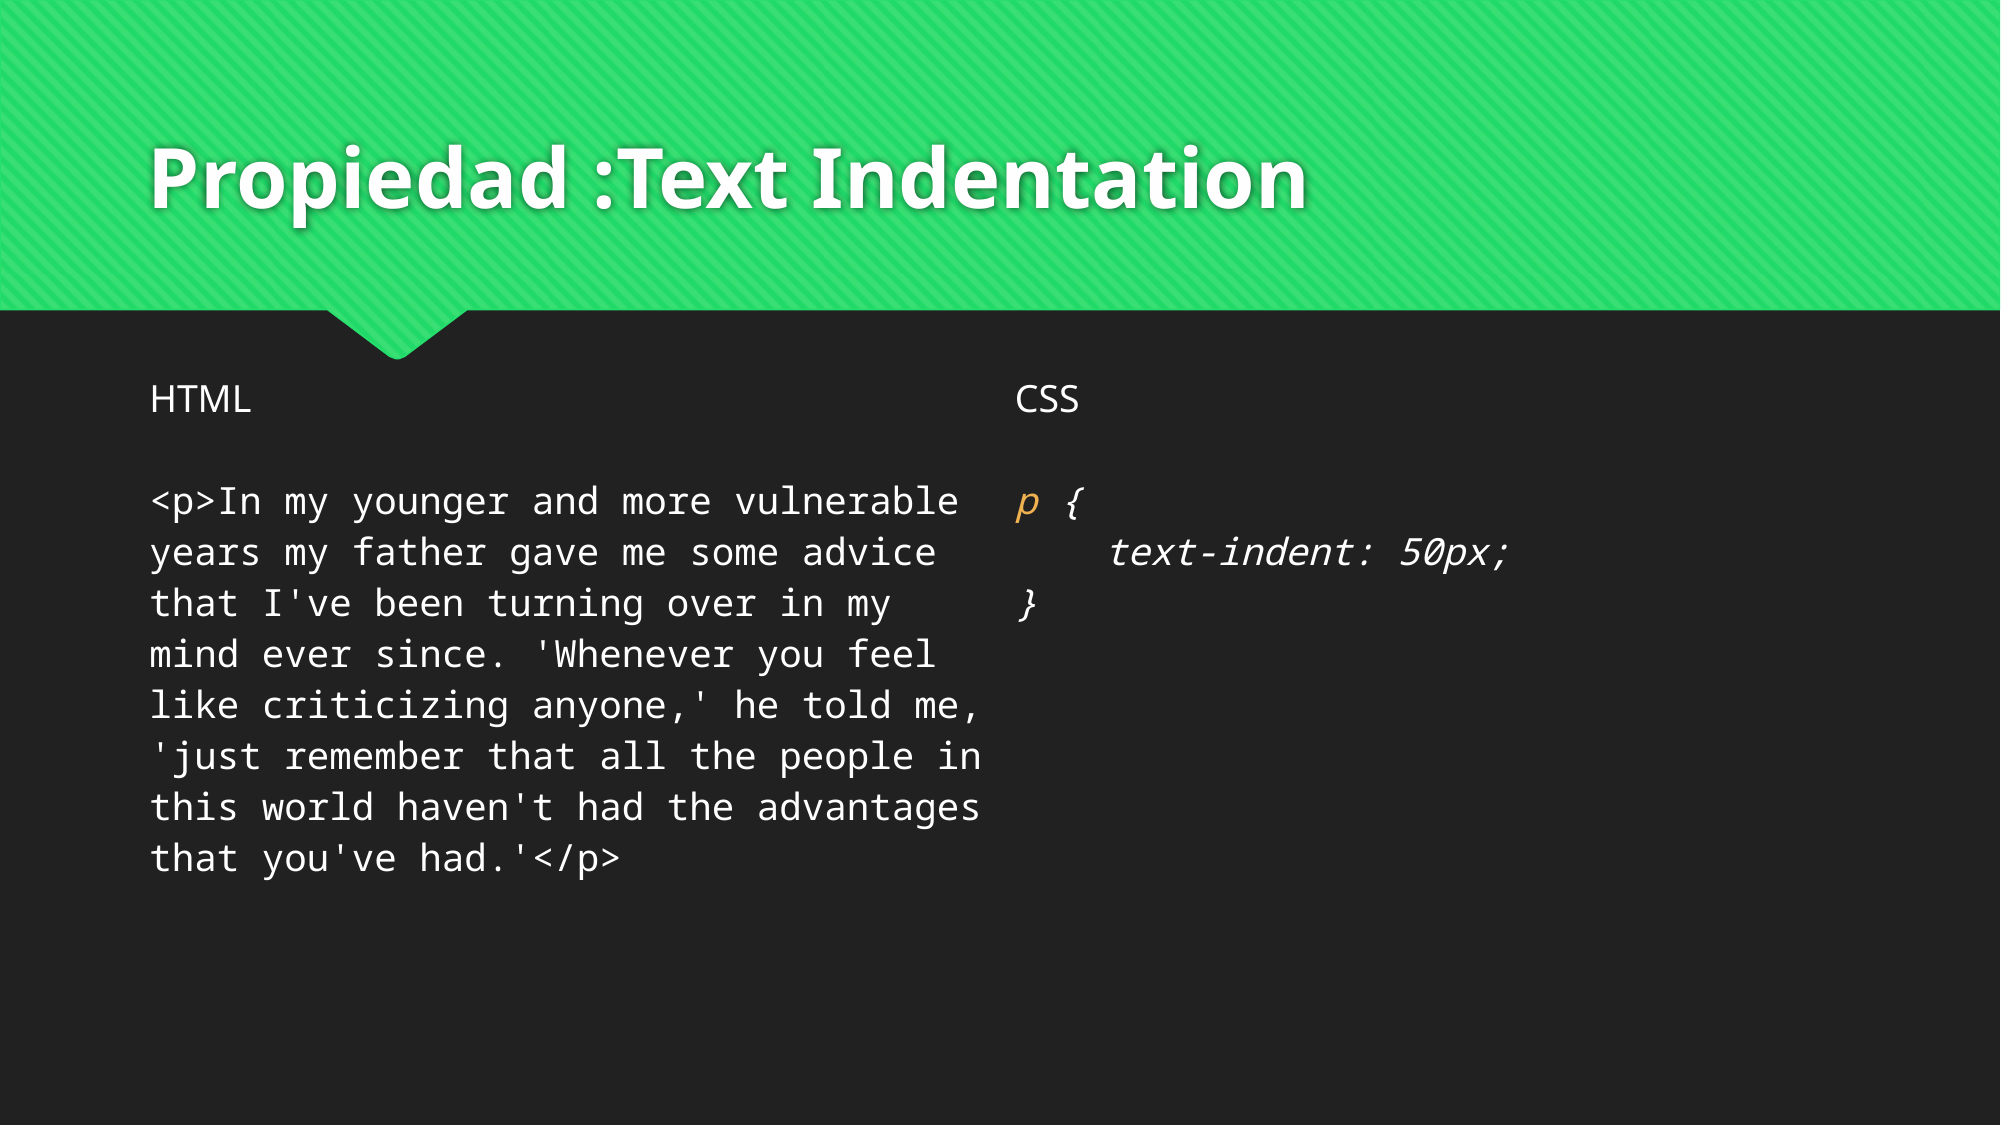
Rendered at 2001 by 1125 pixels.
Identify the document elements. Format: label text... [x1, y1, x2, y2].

table_header HTML <p>In my younger and more vulnerable years my father gave me some advice that I've been turning over in my mind ever since. 'Whenever you feel like criticizing anyone,' he told me, 'just remember that all the people in this world haven't had the advantages that you've had.'</p> [134, 365, 1000, 890]
title Propiedad :Text Indentation [132, 73, 1868, 233]
table_header CSS p { text-indent: 50px; } [1000, 365, 1865, 890]
